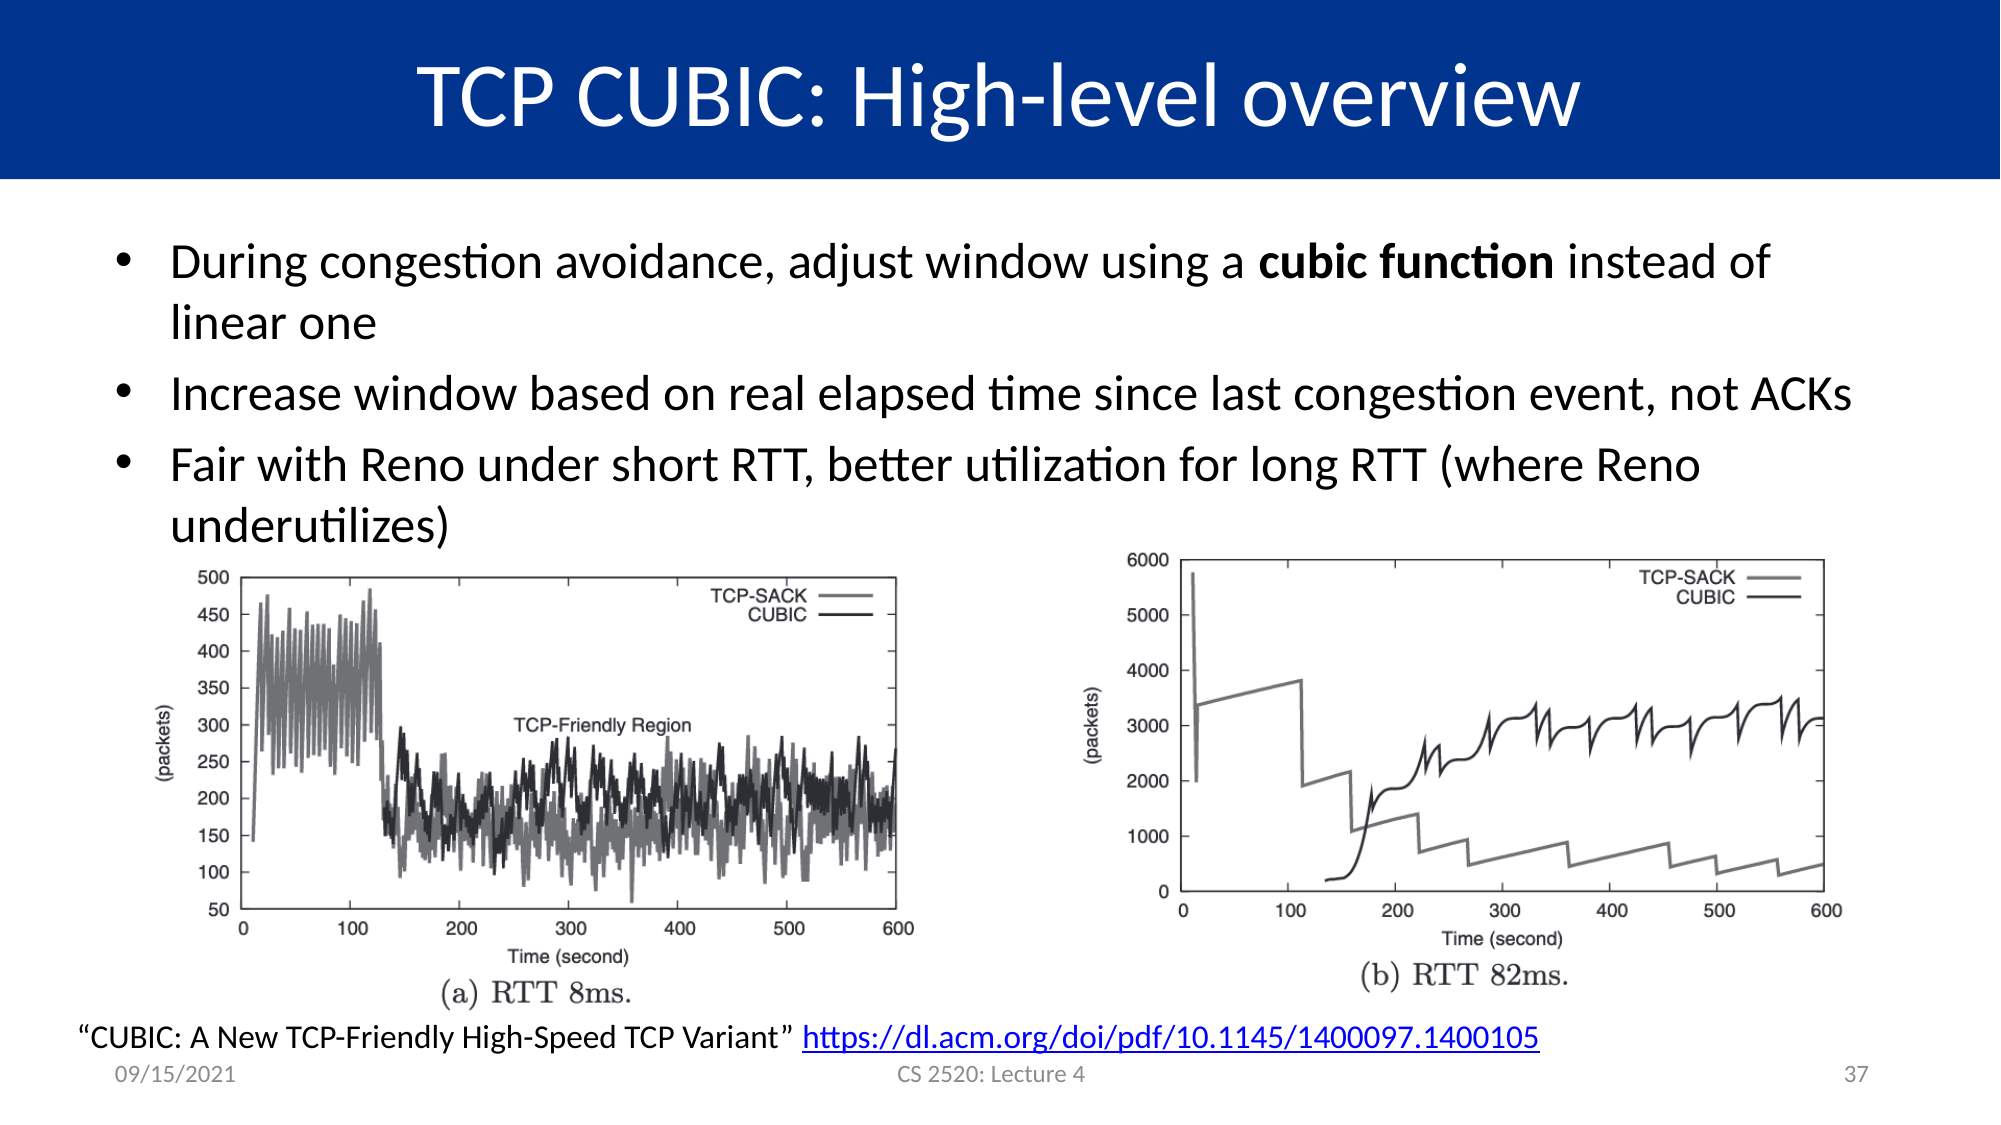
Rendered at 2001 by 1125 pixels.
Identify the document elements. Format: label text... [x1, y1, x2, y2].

picture [1061, 535, 1875, 1014]
text_box “CUBIC: A New TCP-Friendly High-Speed TCP Variant” https://dl.acm.org/doi/pdf/10.1145/1400097.1400105 [61, 1007, 2000, 1063]
list During congestion avoidance, adjust window using a cubic function instead of linear one Increase window based on real elapsed time since last congestion event, not ACKs Fair with Reno under short RTT, better utilization for long RTT (where Reno underutilizes) [99, 220, 1900, 563]
footer CS 2520: Lecture 4 [306, 1063, 1676, 1103]
title TCP CUBIC: High-level overview [0, 0, 2000, 180]
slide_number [99, 1063, 306, 1103]
picture [135, 564, 939, 1014]
slide_number 37 [1676, 1063, 1885, 1103]
